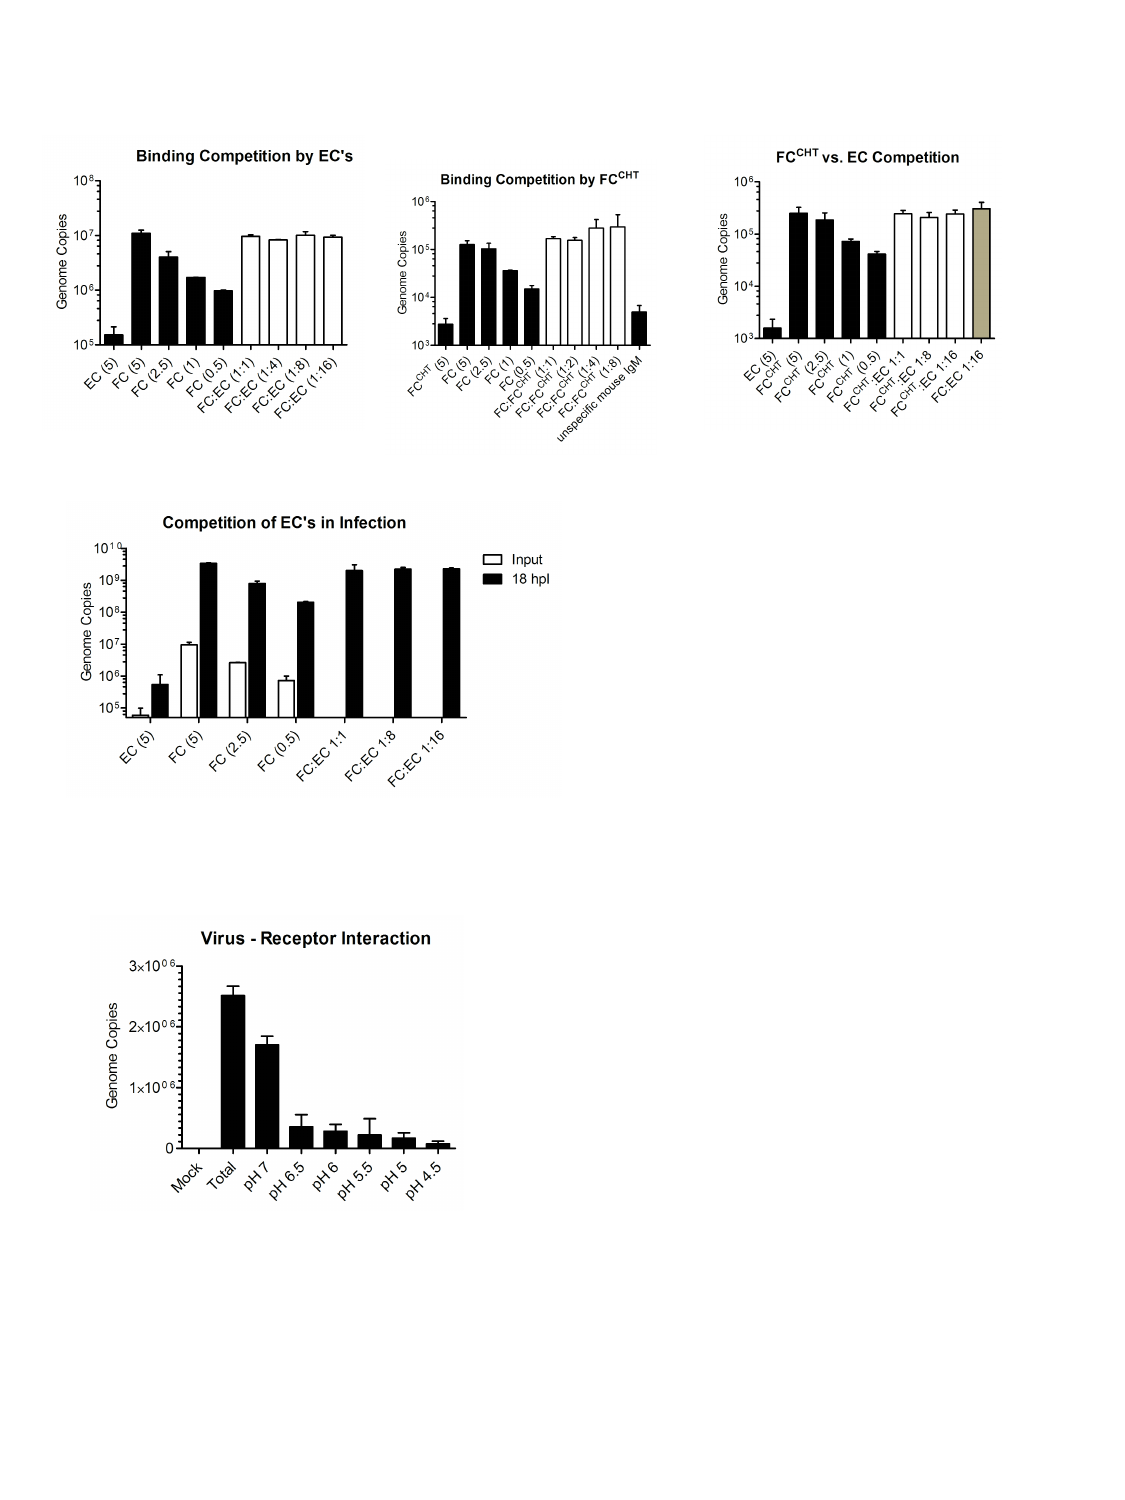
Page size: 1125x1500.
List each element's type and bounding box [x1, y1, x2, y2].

picture [385, 159, 658, 455]
picture [703, 135, 1002, 432]
picture [42, 135, 365, 432]
picture [89, 915, 464, 1211]
picture [66, 501, 562, 798]
